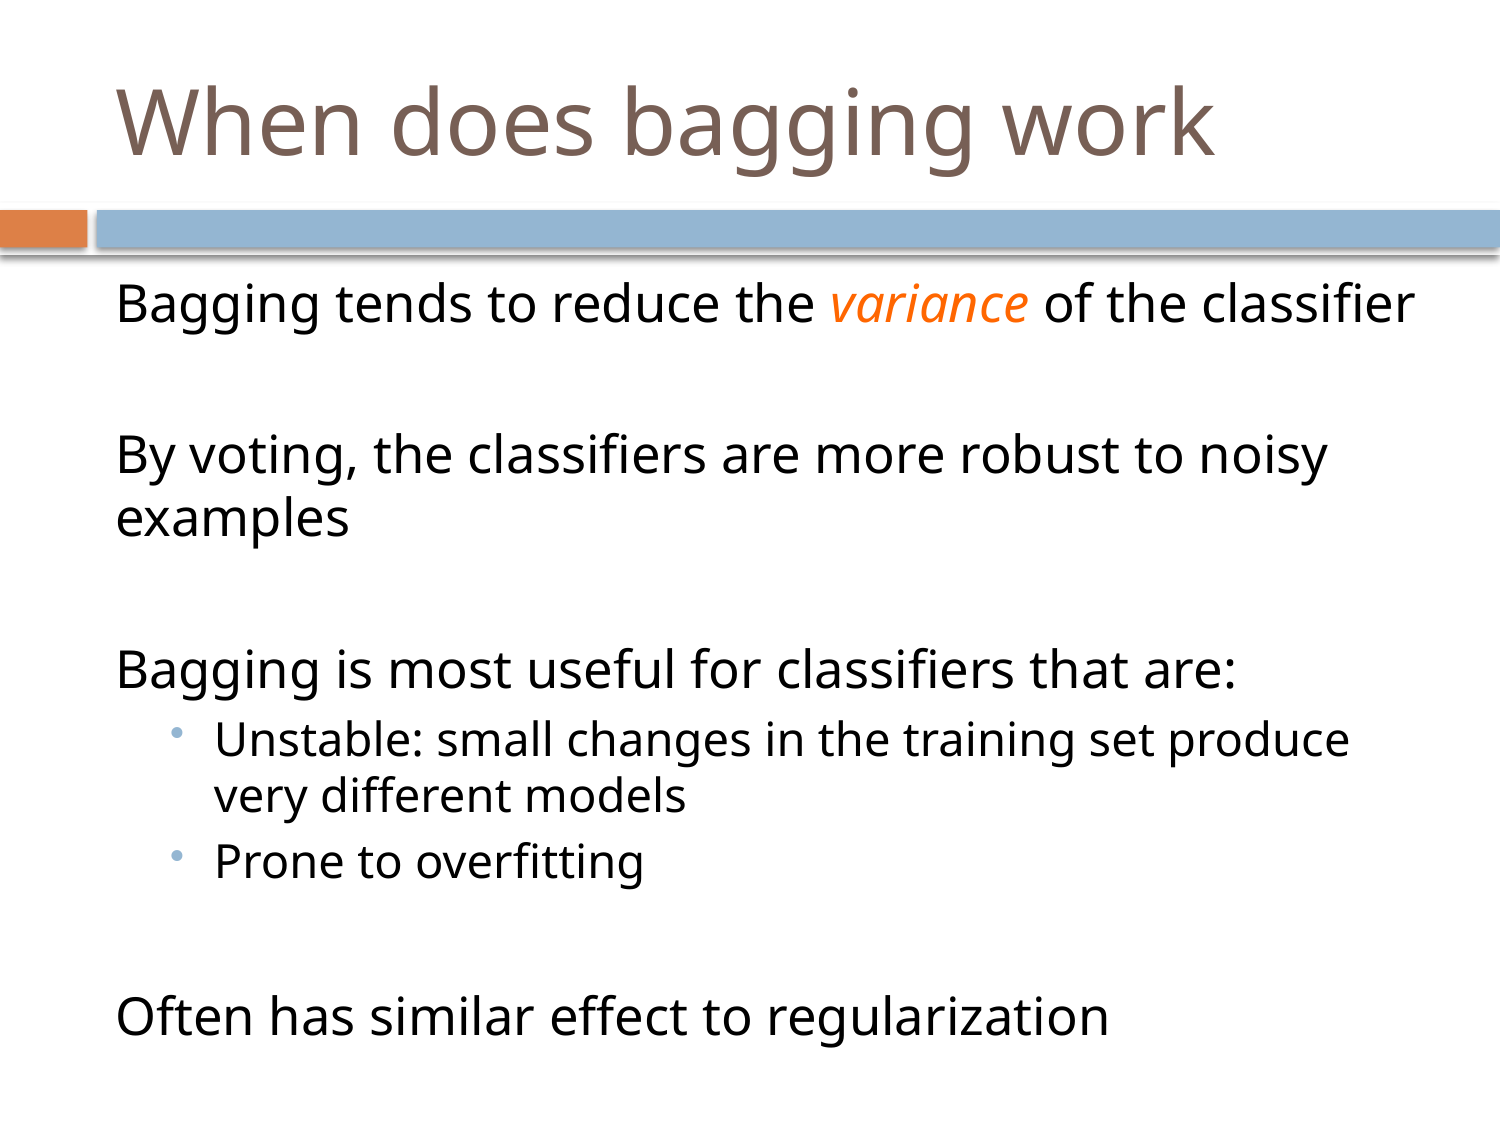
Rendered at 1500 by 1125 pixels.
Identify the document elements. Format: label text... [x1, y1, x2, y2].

list Bagging tends to reduce the variance of the classifier By voting, the classifiers are more robust to noisy examples Bagging is most useful for classifiers that are: Unstable: small changes in the training set produce very different models Prone to overfitting Often has similar effect to regularization [100, 262, 1438, 1125]
title When does bagging work [100, 37, 1438, 200]
